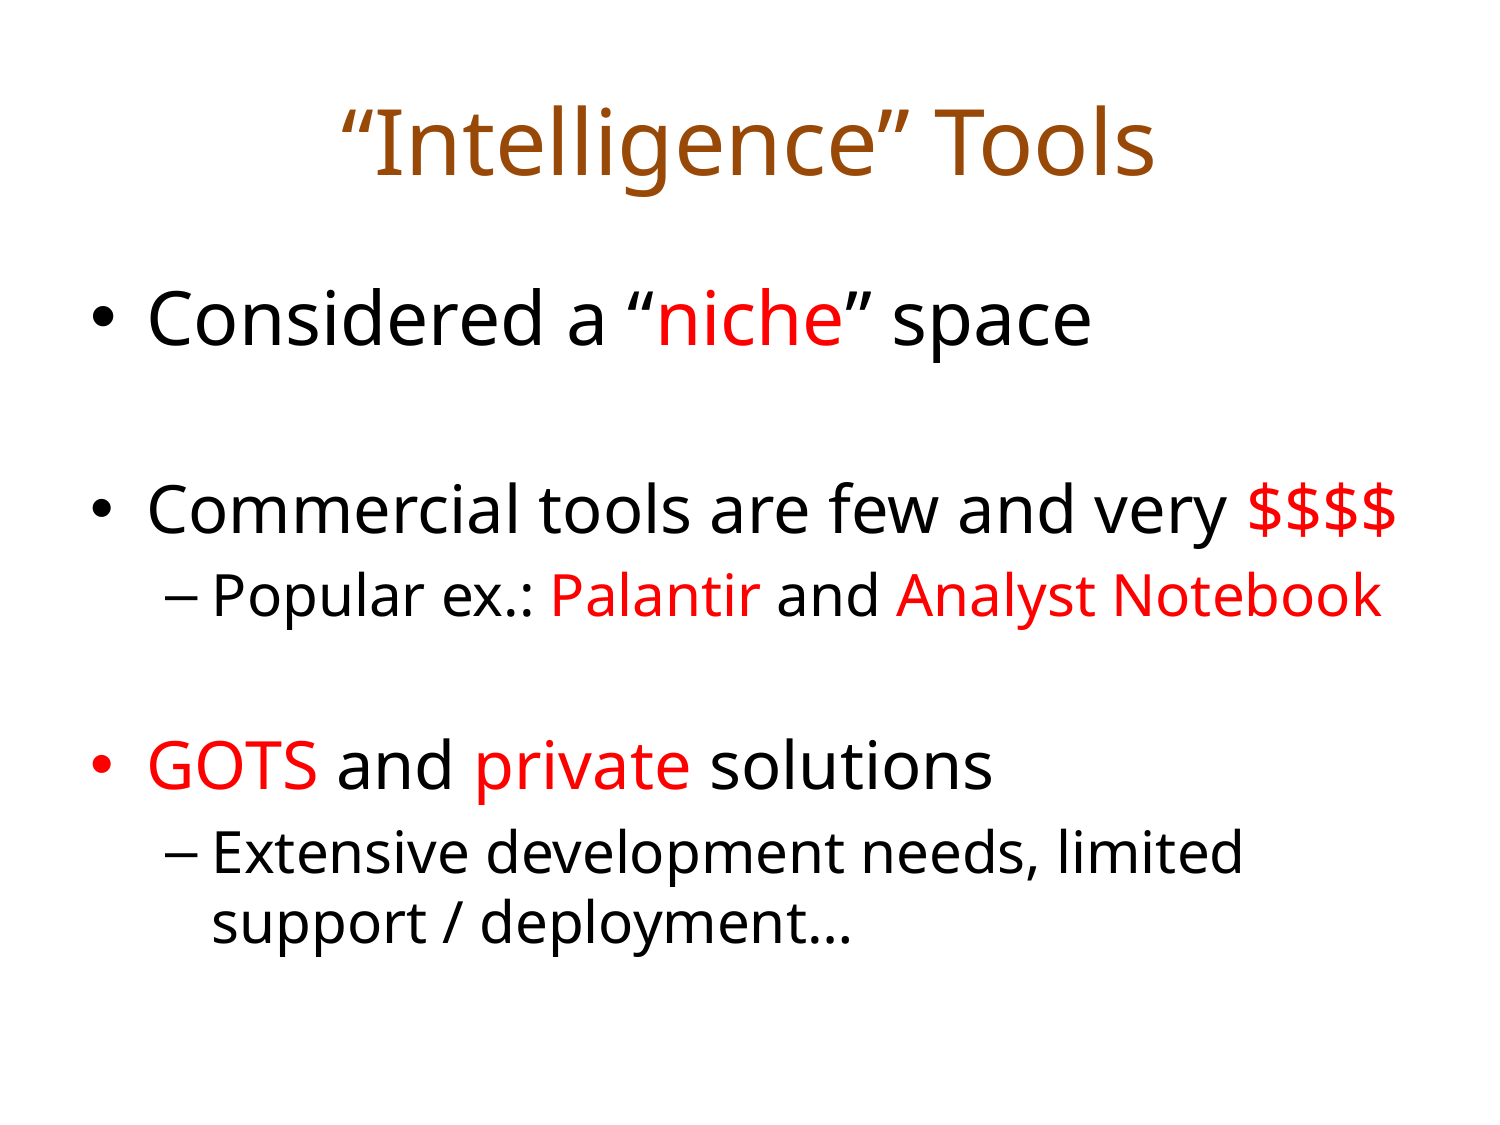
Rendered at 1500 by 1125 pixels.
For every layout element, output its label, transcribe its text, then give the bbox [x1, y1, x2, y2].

list Considered a “niche” space Commercial tools are few and very $$$$ Popular ex.: Palantir and Analyst Notebook GOTS and private solutions Extensive development needs, limited support / deployment… [75, 262, 1425, 1005]
title “Intelligence” Tools [75, 45, 1425, 233]
